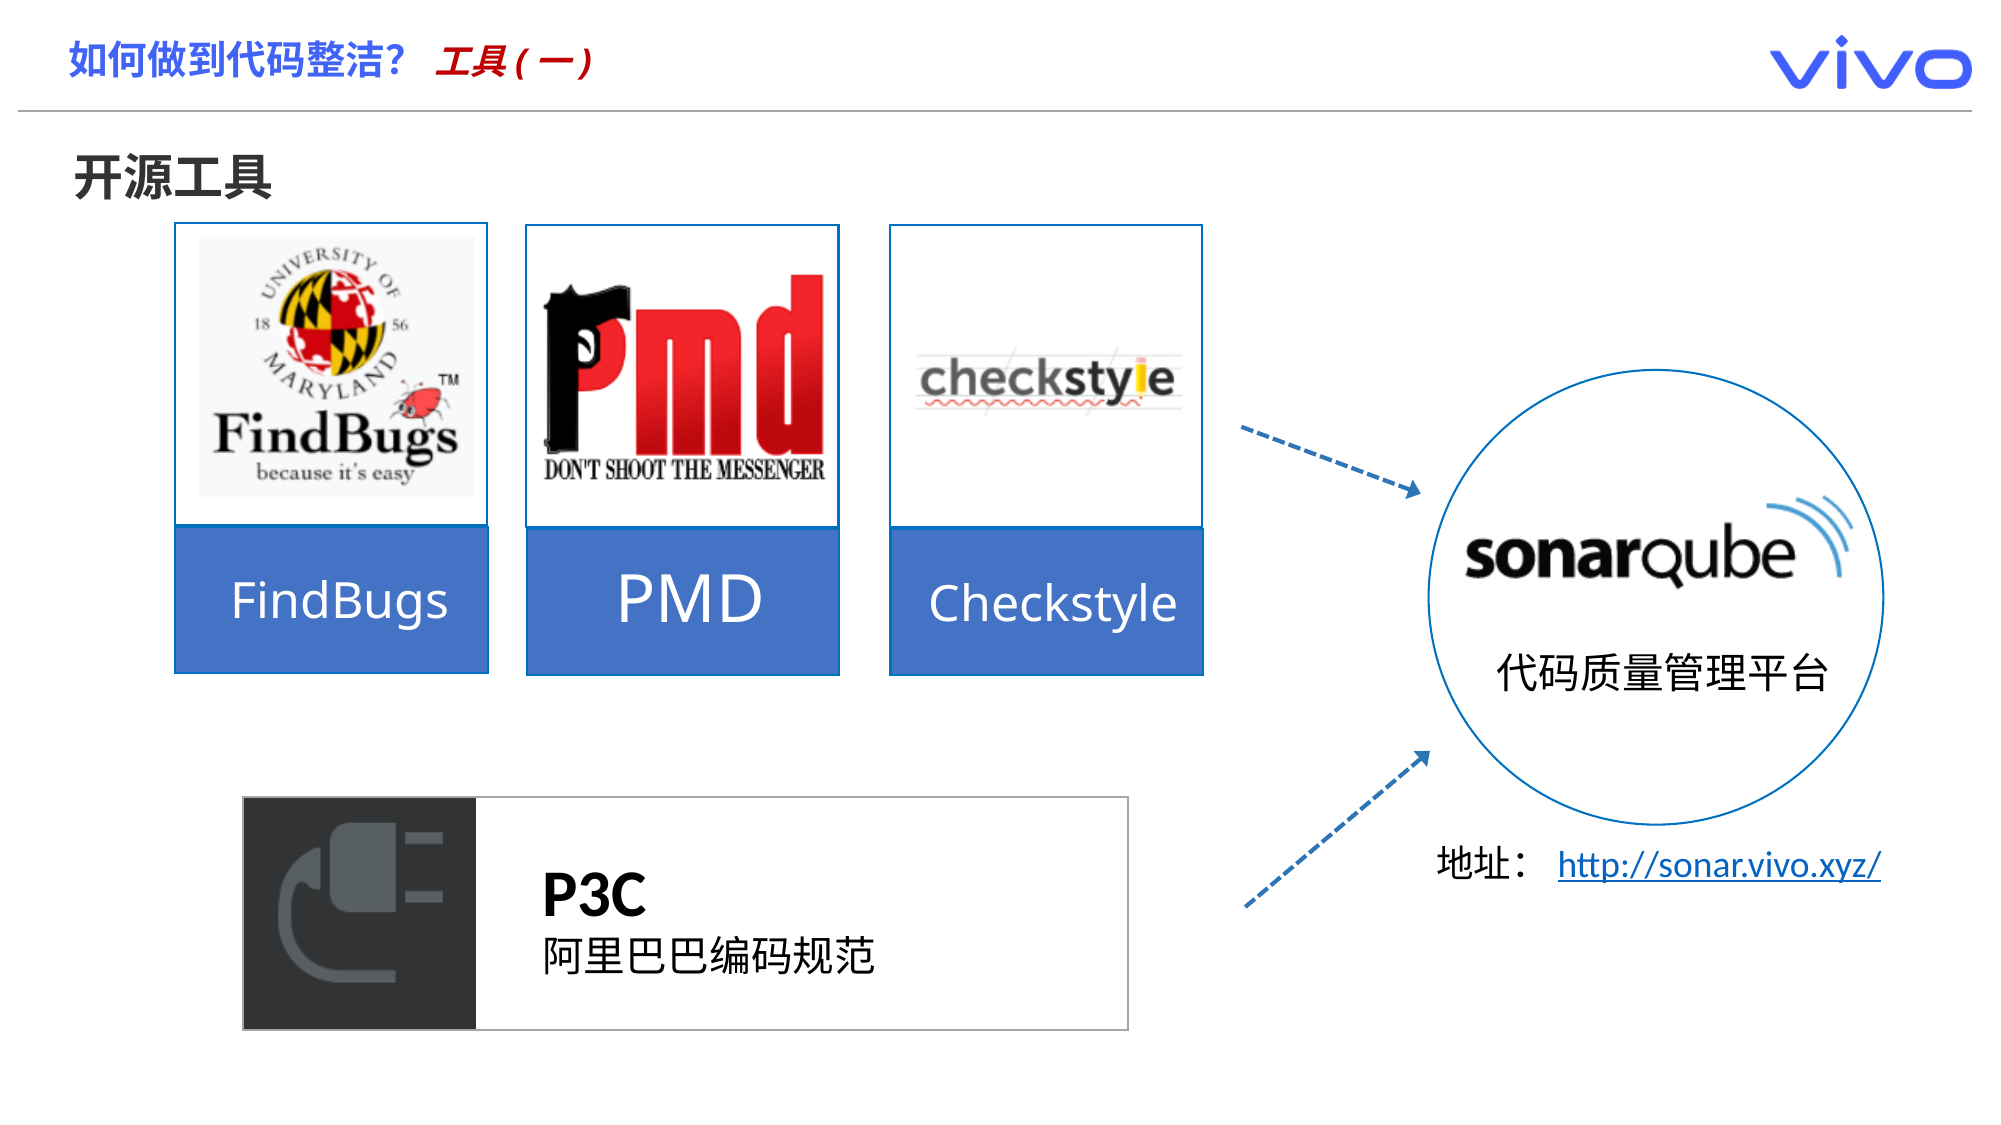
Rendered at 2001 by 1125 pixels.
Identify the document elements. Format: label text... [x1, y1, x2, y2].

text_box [242, 796, 1128, 1031]
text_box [1243, 750, 1430, 909]
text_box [174, 222, 488, 673]
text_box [890, 224, 1203, 675]
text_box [526, 224, 839, 675]
picture [1770, 35, 1972, 89]
text_box 开源工具 [59, 138, 289, 214]
text_box 如何做到代码整洁？ 工具(一) [53, 27, 616, 90]
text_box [1428, 369, 1884, 825]
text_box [1239, 425, 1421, 494]
text_box 地址：http://sonar.vivo.xyz/ [1430, 832, 1897, 892]
